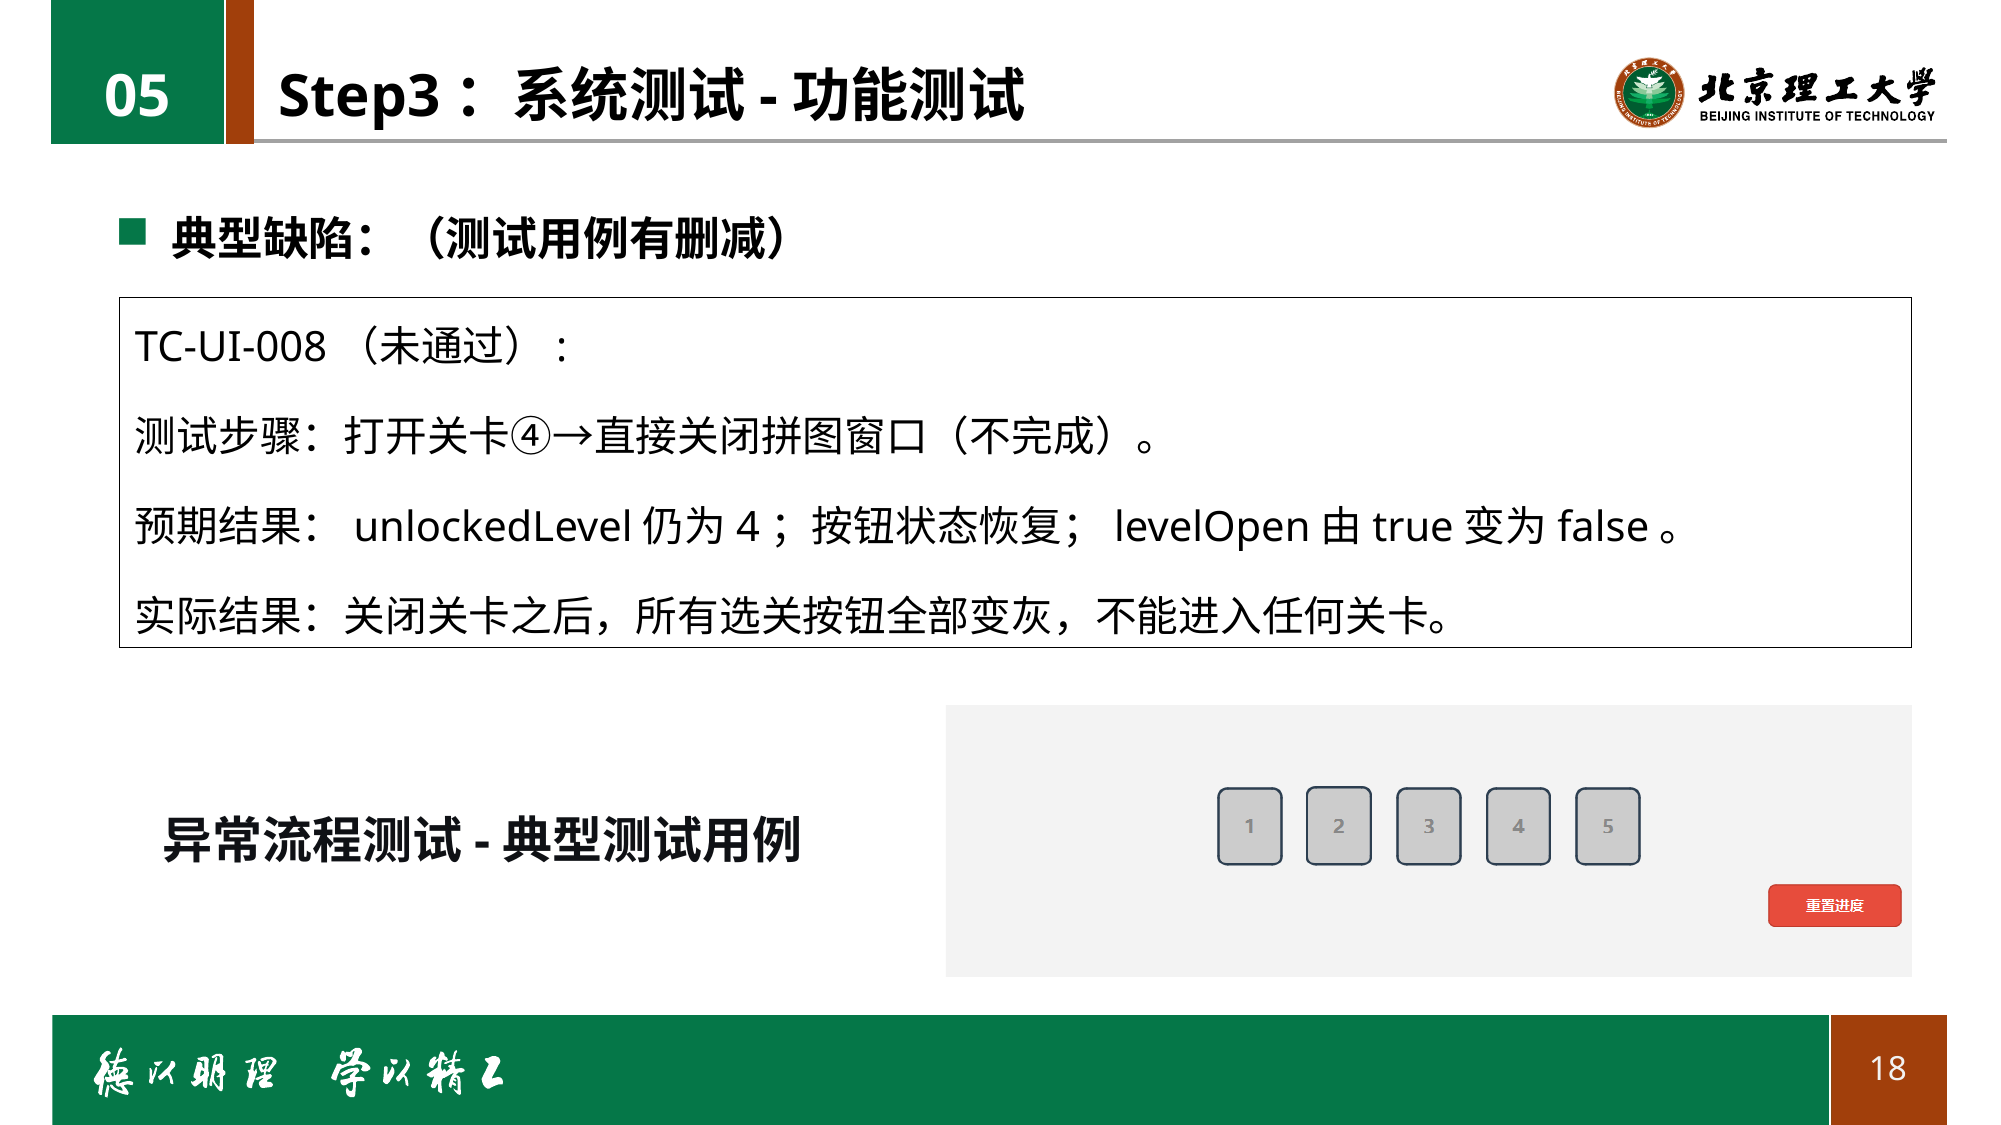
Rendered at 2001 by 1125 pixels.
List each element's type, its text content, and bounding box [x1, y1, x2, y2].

list 05 [51, 50, 224, 136]
text_box TC-UI-008（未通过）: 测试步骤：打开关卡④→直接关闭拼图窗口（不完成）。 预期结果：unlockedLevel仍为4；按钮状态恢复；levelOpen由true变为false。 实际结果：关闭关卡之后，所有选关按钮全部变灰，不能进入任何关卡。 [119, 297, 1912, 648]
picture [945, 705, 1912, 977]
text_box 异常流程测试-典型测试用例 [147, 823, 892, 926]
text_box 典型缺陷：（测试用例有删减） [100, 185, 1876, 369]
title Step3：系统测试-功能测试 [263, 50, 1557, 136]
